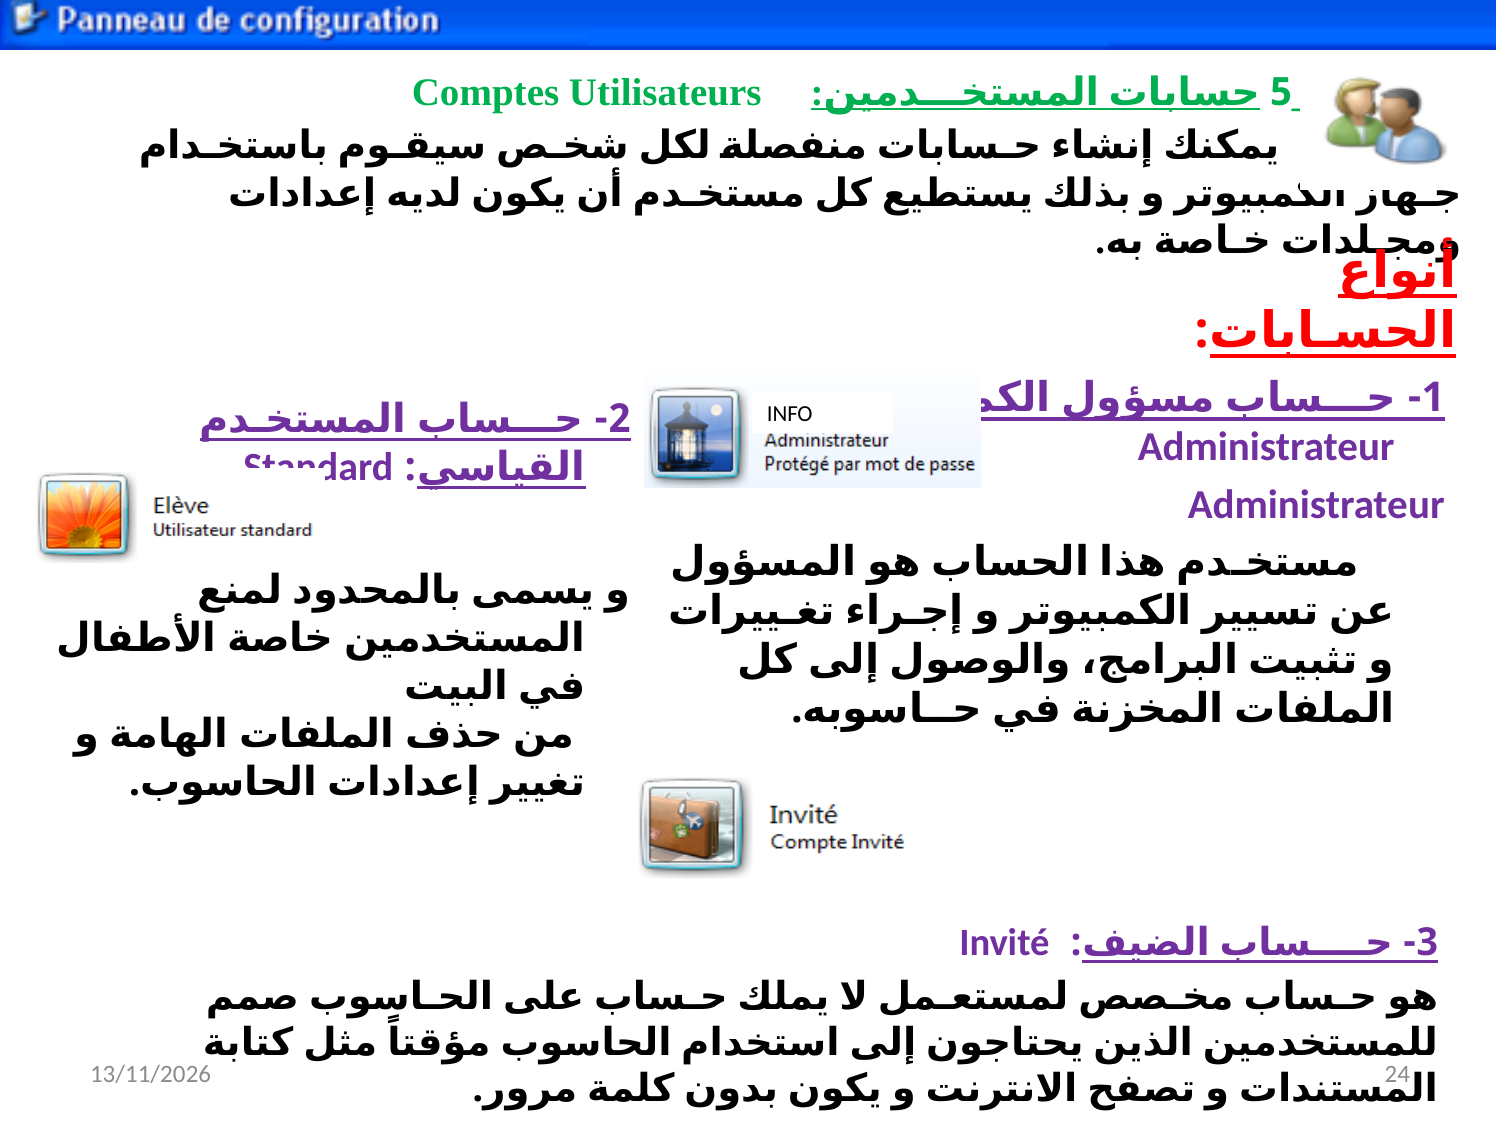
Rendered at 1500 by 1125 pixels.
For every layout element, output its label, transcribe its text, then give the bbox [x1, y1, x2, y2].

title _5 حسابات المستخـــدمين: Comptes Utilisateurs يمكنك إنشاء حـسابات منفصلة لكل شخـص سيقـوم باستخـدام جـهاز الكمبيوتر و بذلك يستطيع كل مستخـدم أن يكون لديه إعدادات ومجـلدات خـاصة به. [24, 60, 1477, 270]
list 3- حــــساب الضيف: Invité هو حـساب مخـصص لمستعـمل لا يملك حـساب على الحـاسوب صمم للمستخدمين الذين يحتاجون إلى استخدام الحاسوب مؤقتاً مثل كتابة المستندات و تصفح الانترنت و يكون بدون كلمة مرور. [46, 909, 1454, 1118]
picture [644, 374, 981, 488]
picture [0, 0, 1496, 51]
picture [23, 468, 326, 563]
picture [1300, 58, 1466, 190]
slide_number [75, 1042, 425, 1103]
list 1- حـــساب مسؤول الكمبيوتر: Administrateur Administrateur مستخـدم هذا الحساب هو المسؤول عن تسيير الكمبيوتر و إجـراء تغـييرات و تثبيت البرامج، والوصول إلى كل الملفات المخزنة في حــاسوبه. [644, 363, 1460, 774]
list 2- حـــساب المستخـدم القياسي: Standard و يسمى بالمحدود لمنع المستخدمين خاصة الأطفال في البيت من حذف الملفات الهامة و تغيير إعدادات الحاسوب. [29, 385, 646, 844]
list أنواع الحسـابات: [1160, 257, 1472, 366]
picture [620, 773, 913, 885]
slide_number 24 [1074, 1042, 1425, 1103]
